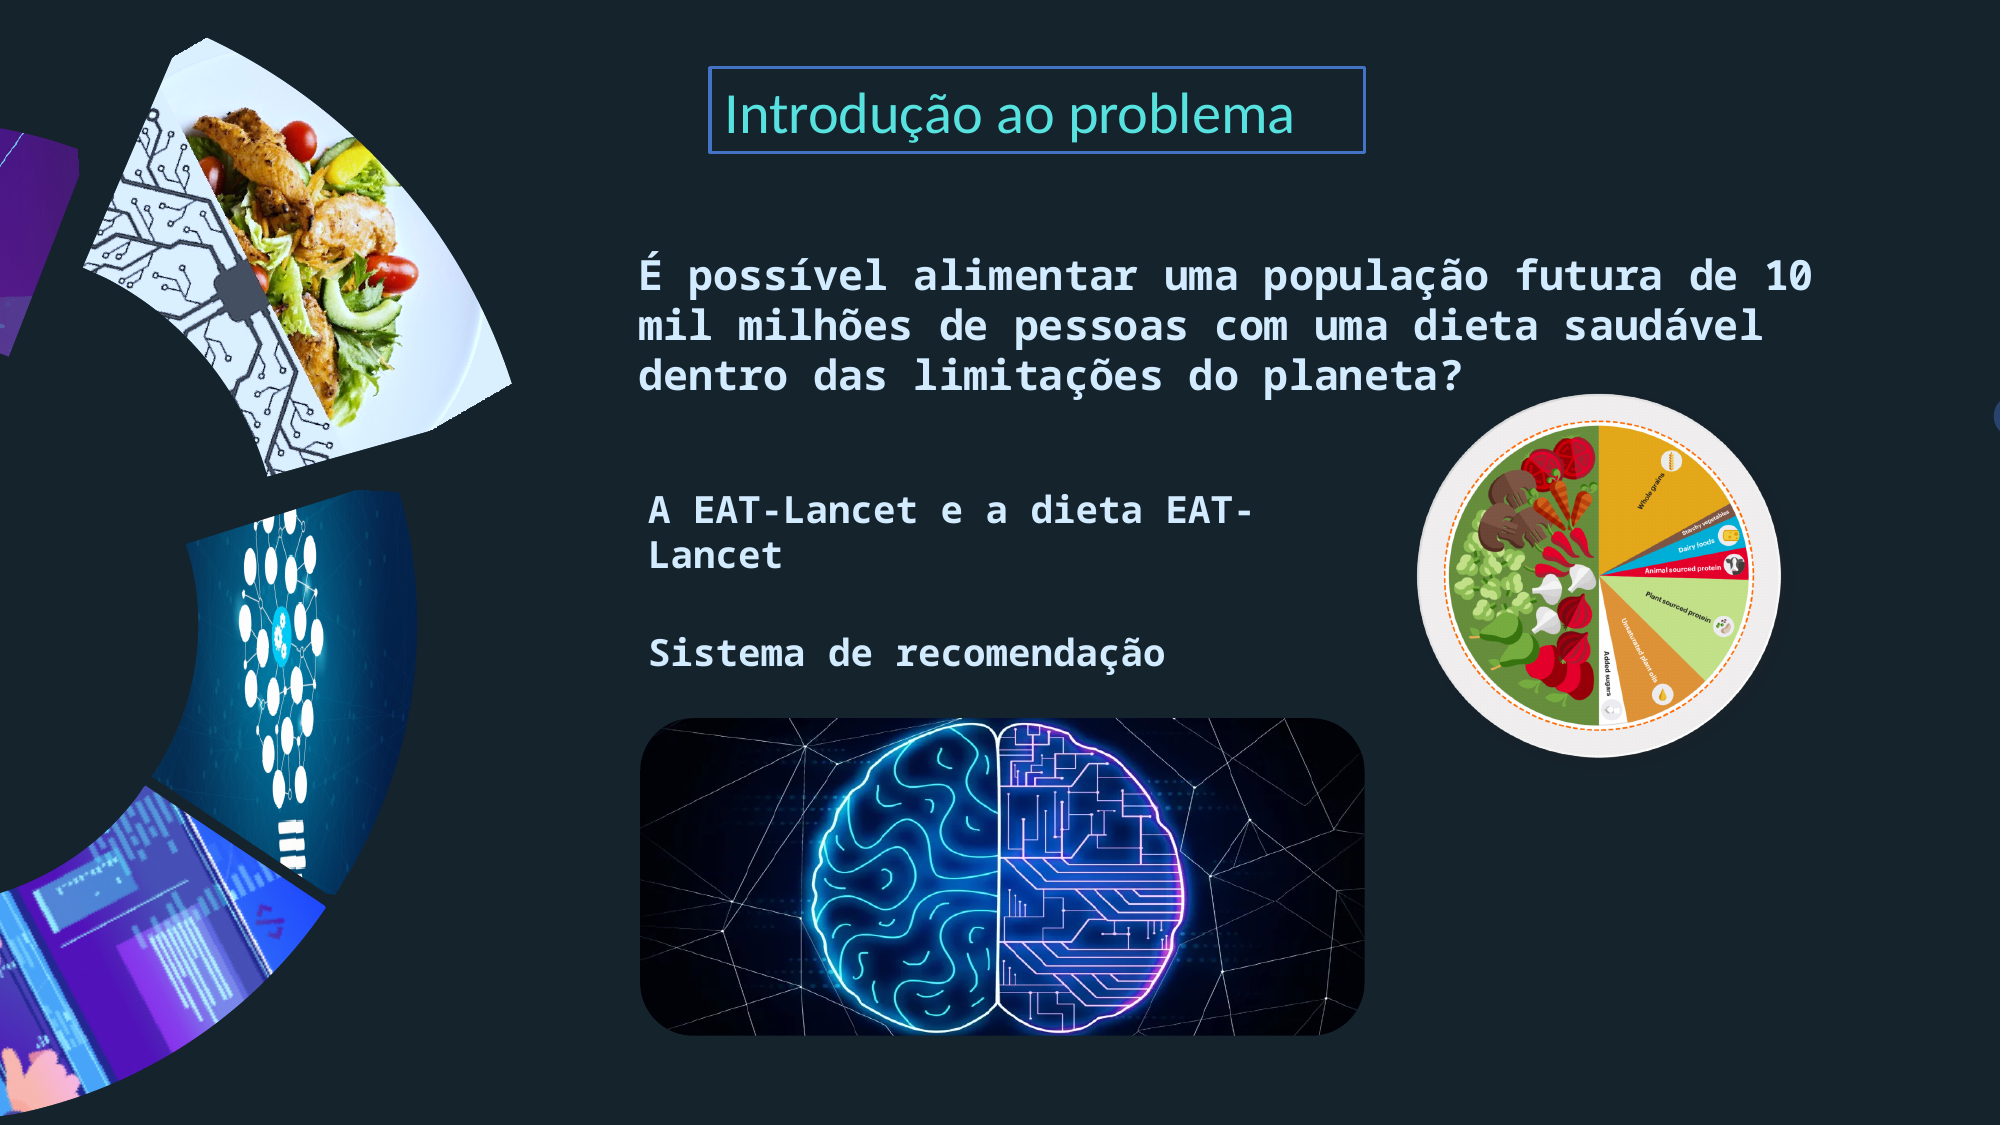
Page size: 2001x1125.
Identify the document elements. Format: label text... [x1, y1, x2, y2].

text_box A EAT-Lancet e a dieta EAT-Lancet [633, 478, 1358, 584]
picture [1400, 377, 1807, 784]
picture [0, 37, 82, 456]
picture [0, 16, 510, 1125]
text_box É possível alimentar uma população futura de 10 mil milhões de pessoas com uma dieta saudável dentro das limitações do planeta? [624, 241, 1834, 406]
text_box Sistema de recomendação [633, 621, 1299, 682]
text_box Introdução ao problema [709, 67, 1365, 153]
text_box [639, 717, 1366, 1037]
